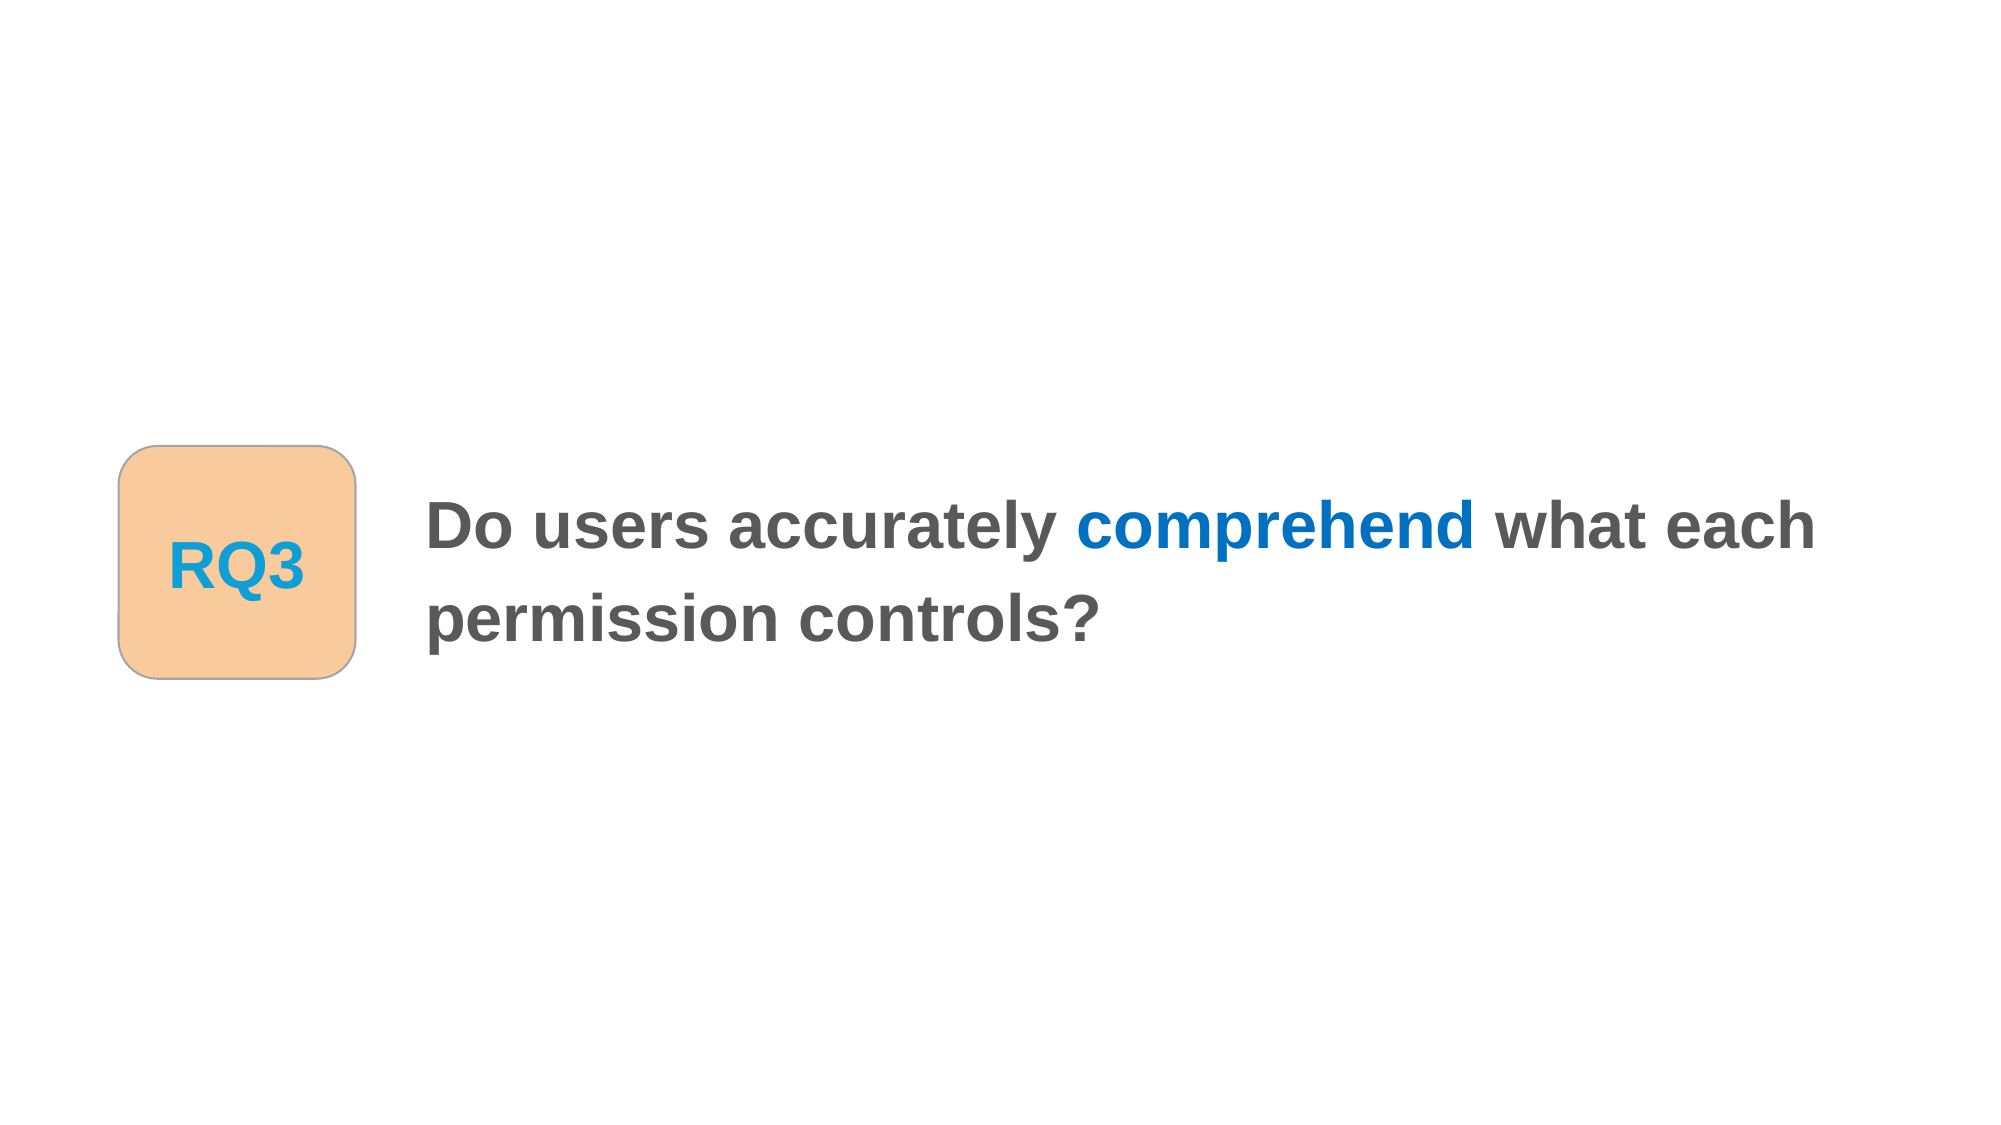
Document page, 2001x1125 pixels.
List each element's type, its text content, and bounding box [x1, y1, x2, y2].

text_box RQ3 [118, 445, 356, 679]
text_box Do users accurately comprehend what each permission controls? [393, 445, 1966, 679]
